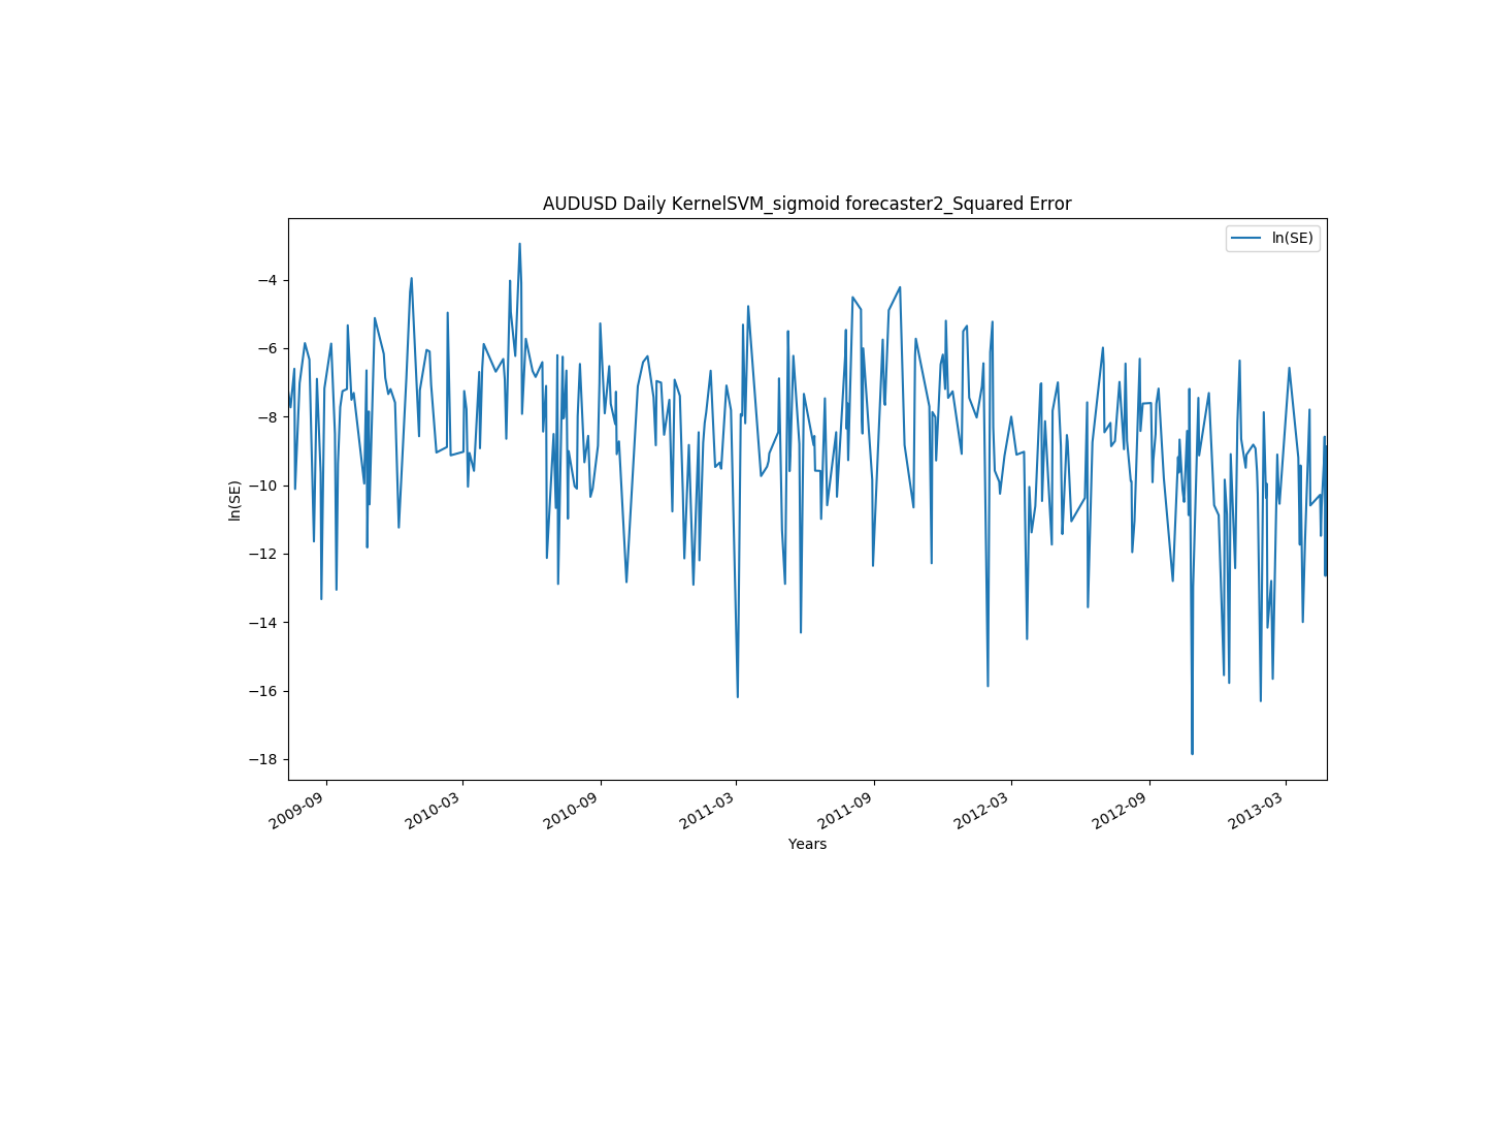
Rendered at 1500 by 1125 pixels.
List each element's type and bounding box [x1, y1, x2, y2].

picture [119, 119, 1461, 946]
